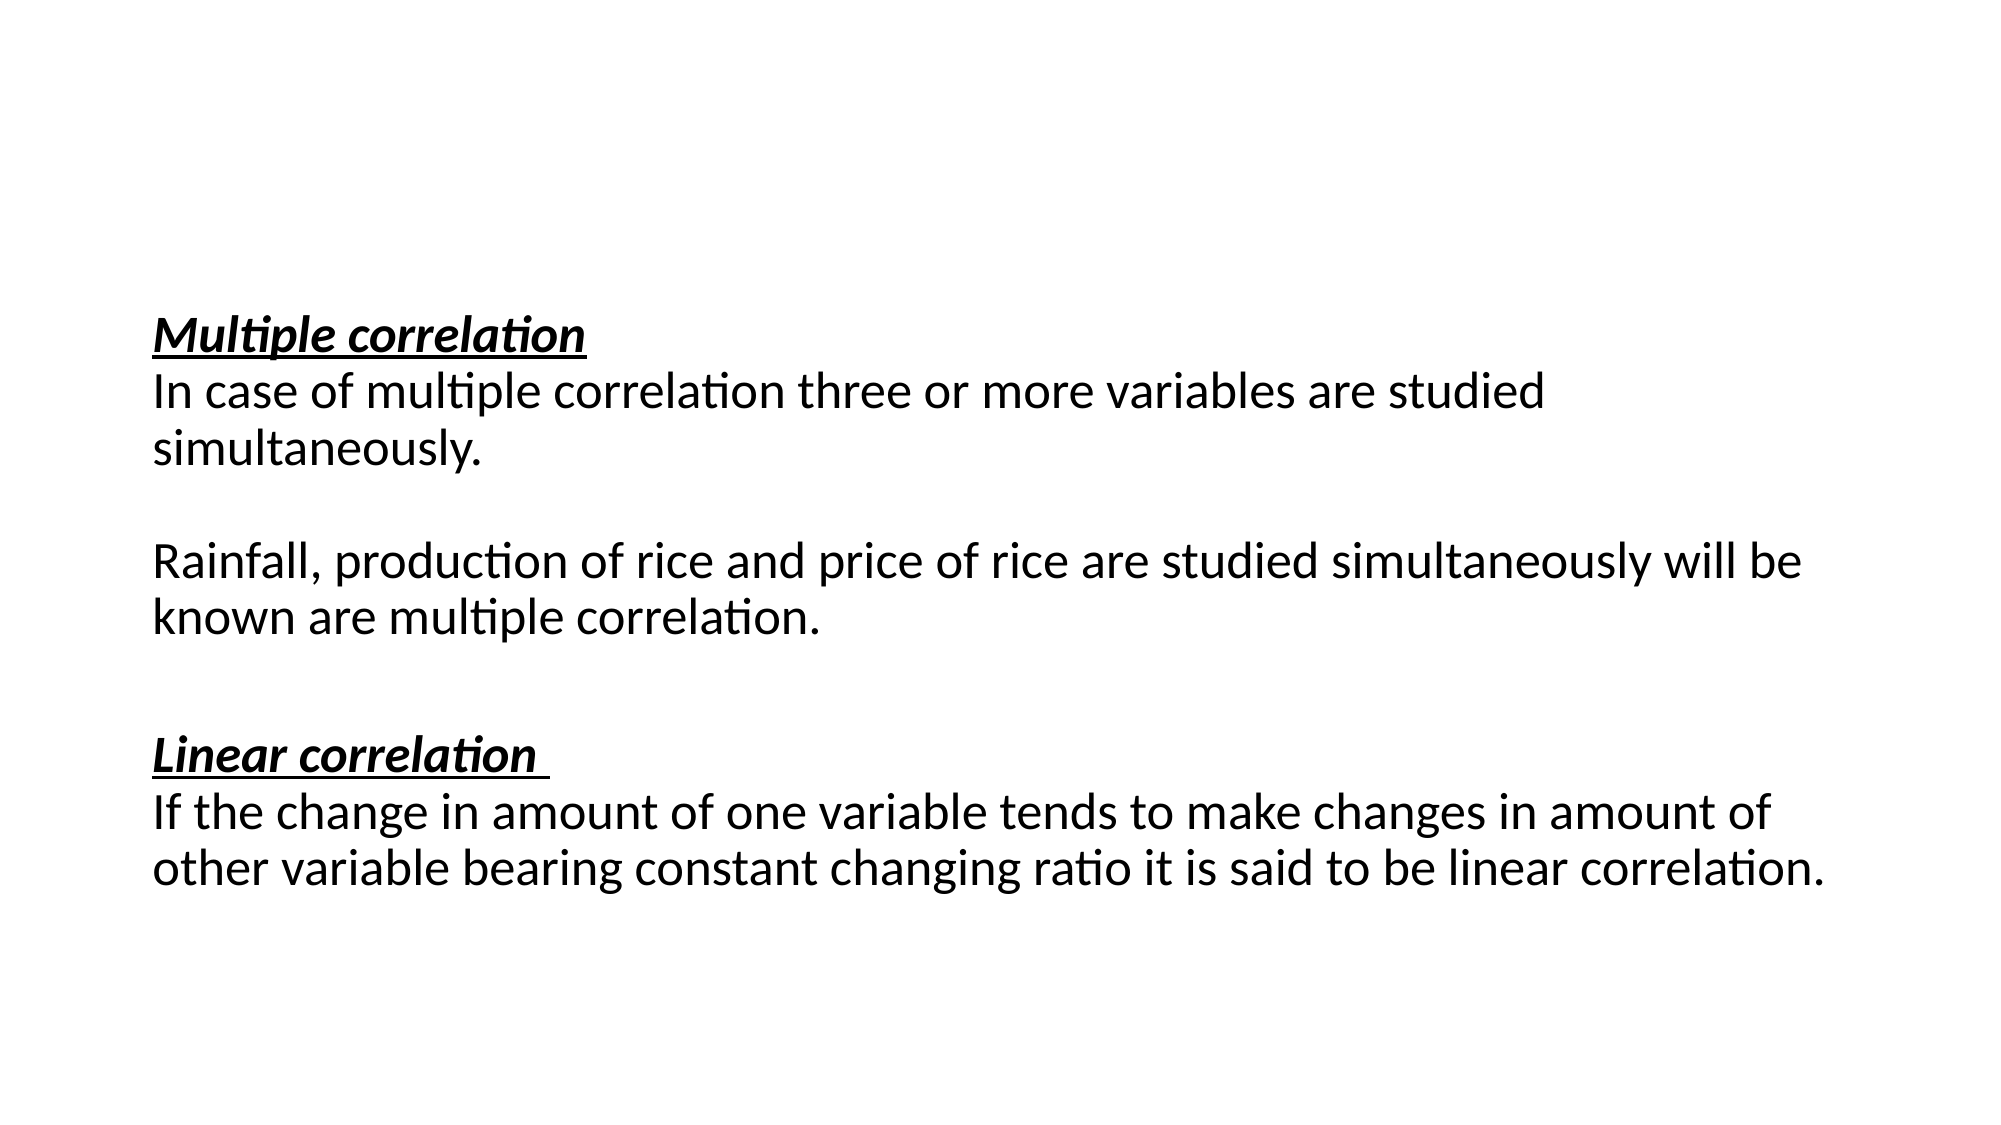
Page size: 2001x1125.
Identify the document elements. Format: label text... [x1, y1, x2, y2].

list Multiple correlation In case of multiple correlation three or more variables are studied simultaneously. Rainfall, production of rice and price of rice are studied simultaneously will be known are multiple correlation. Linear correlation If the change in amount of one variable tends to make changes in amount of other variable bearing constant changing ratio it is said to be linear correlation. [137, 299, 1863, 1014]
